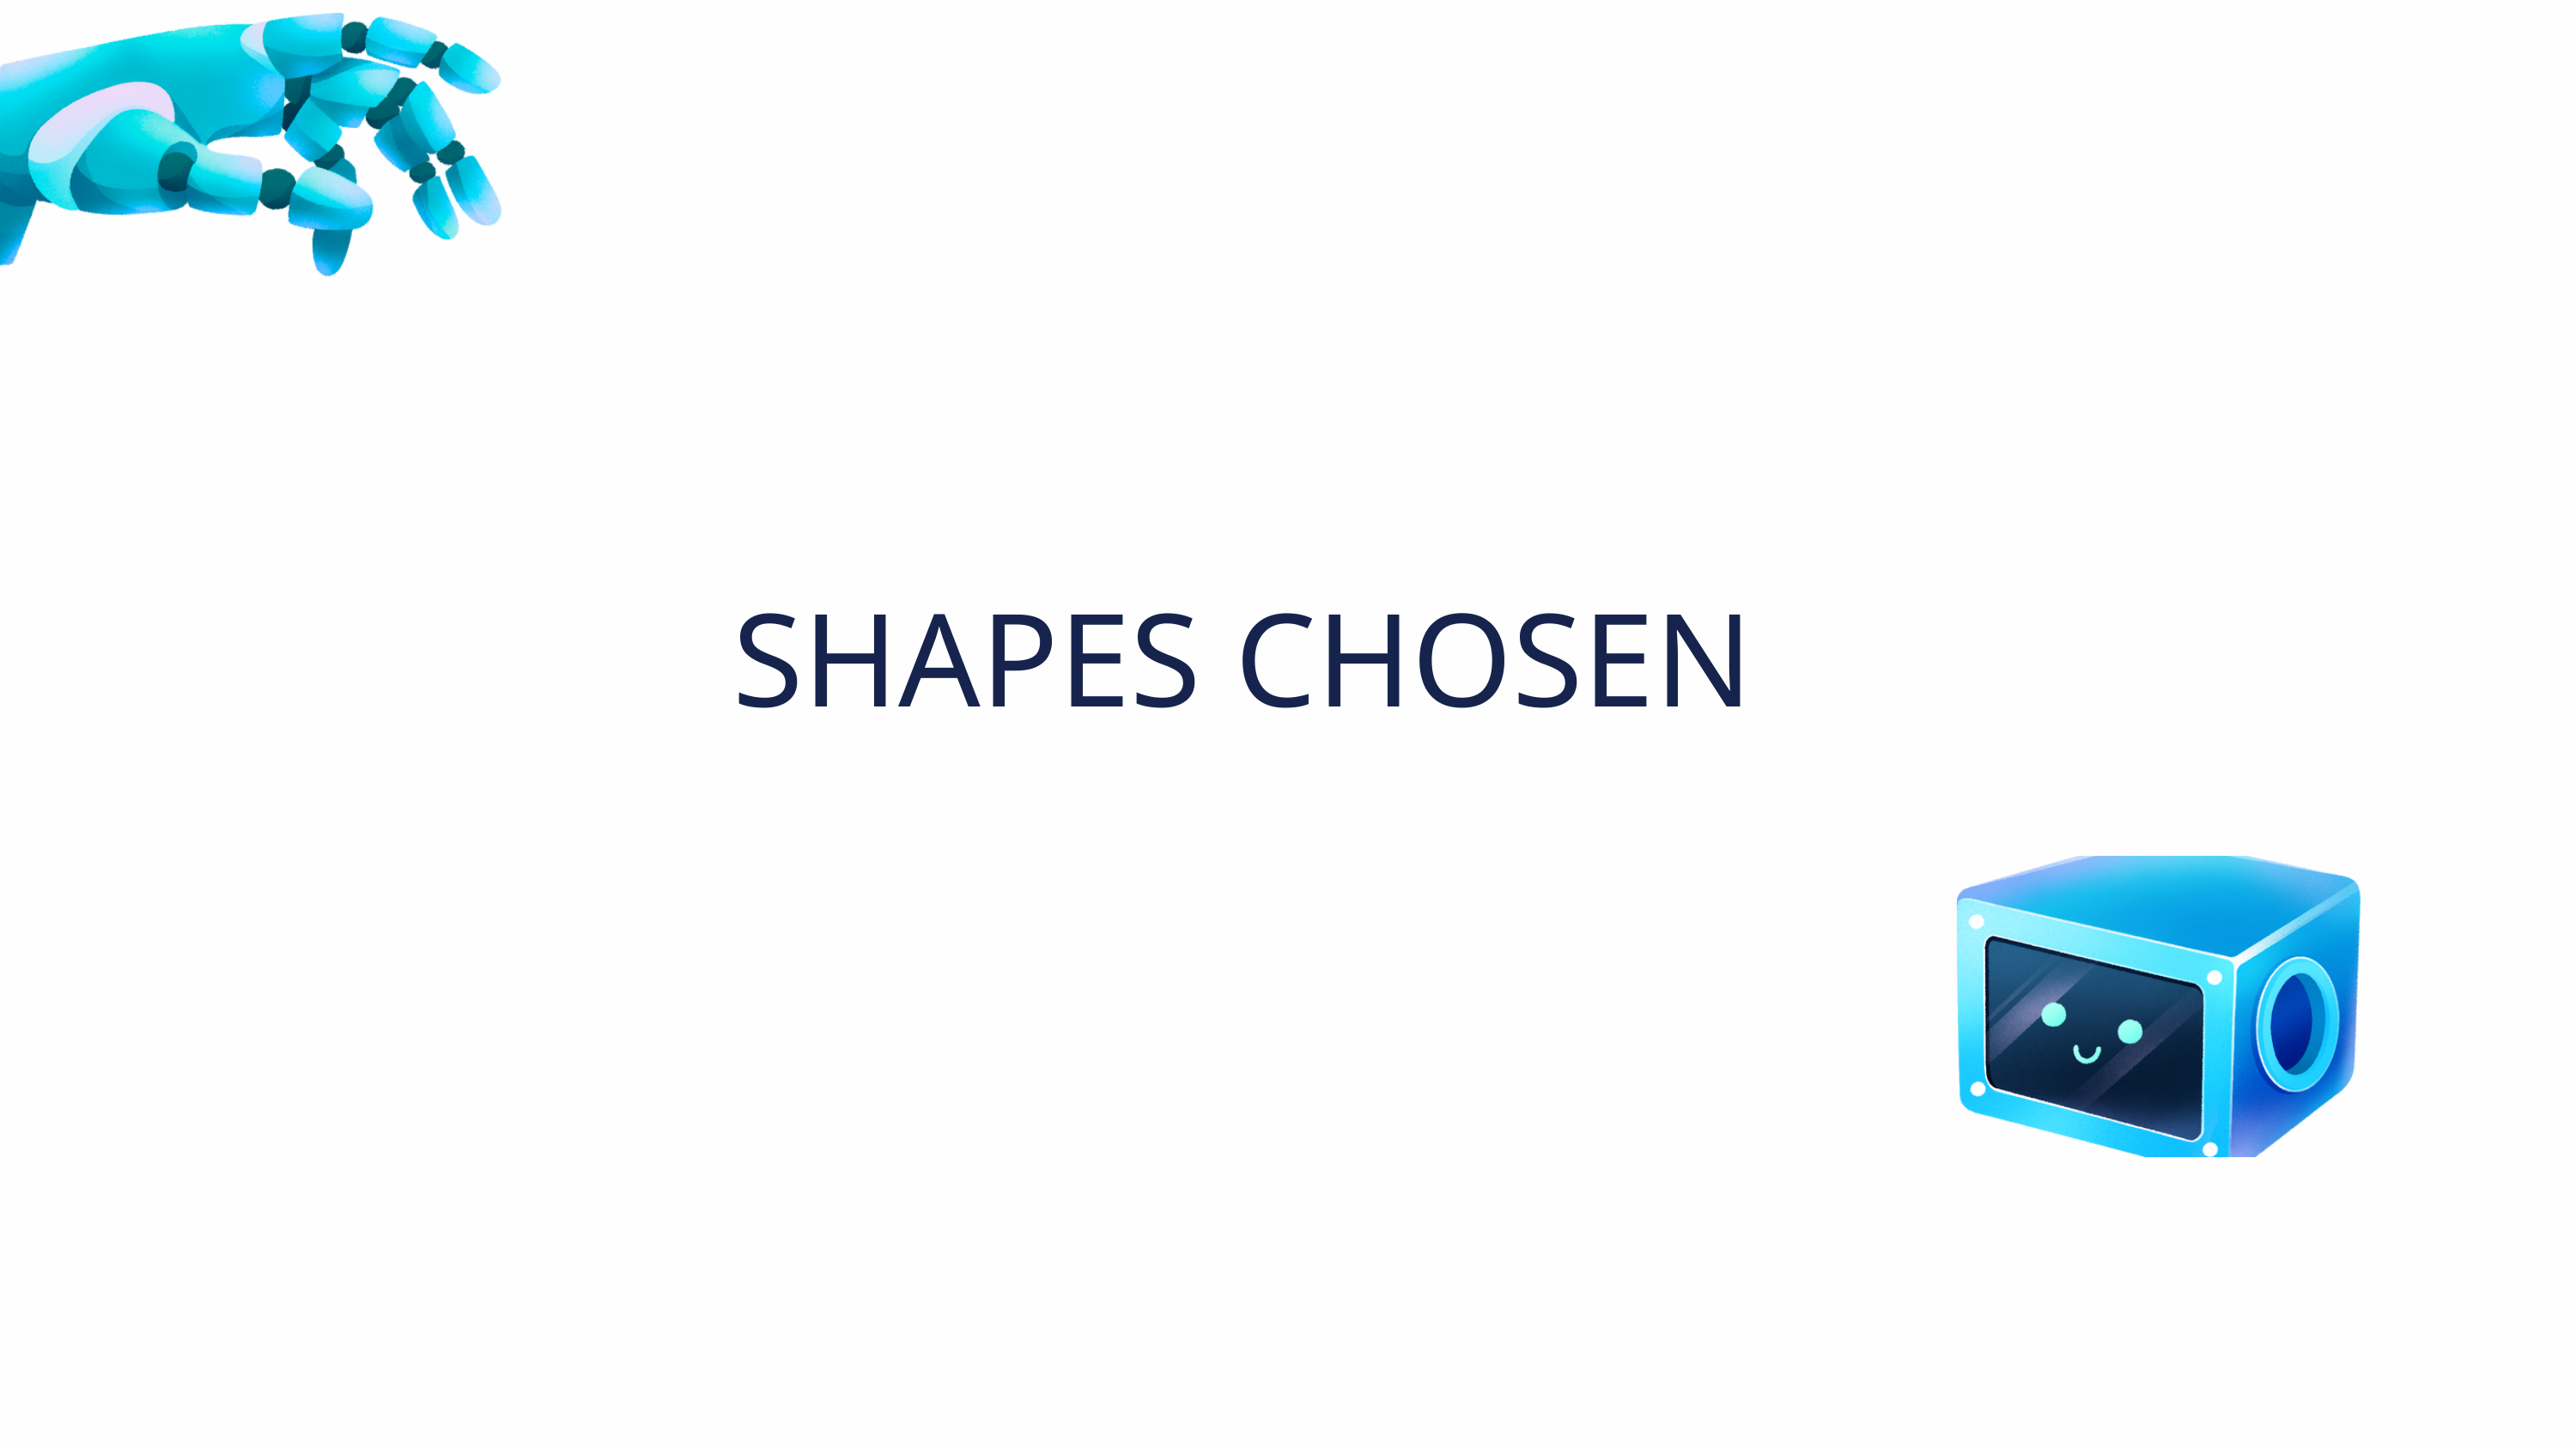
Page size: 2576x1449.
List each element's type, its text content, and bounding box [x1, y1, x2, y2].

text_box [1956, 856, 2361, 1158]
text_box SHAPES CHOSEN [689, 552, 1797, 733]
text_box [0, 13, 502, 276]
